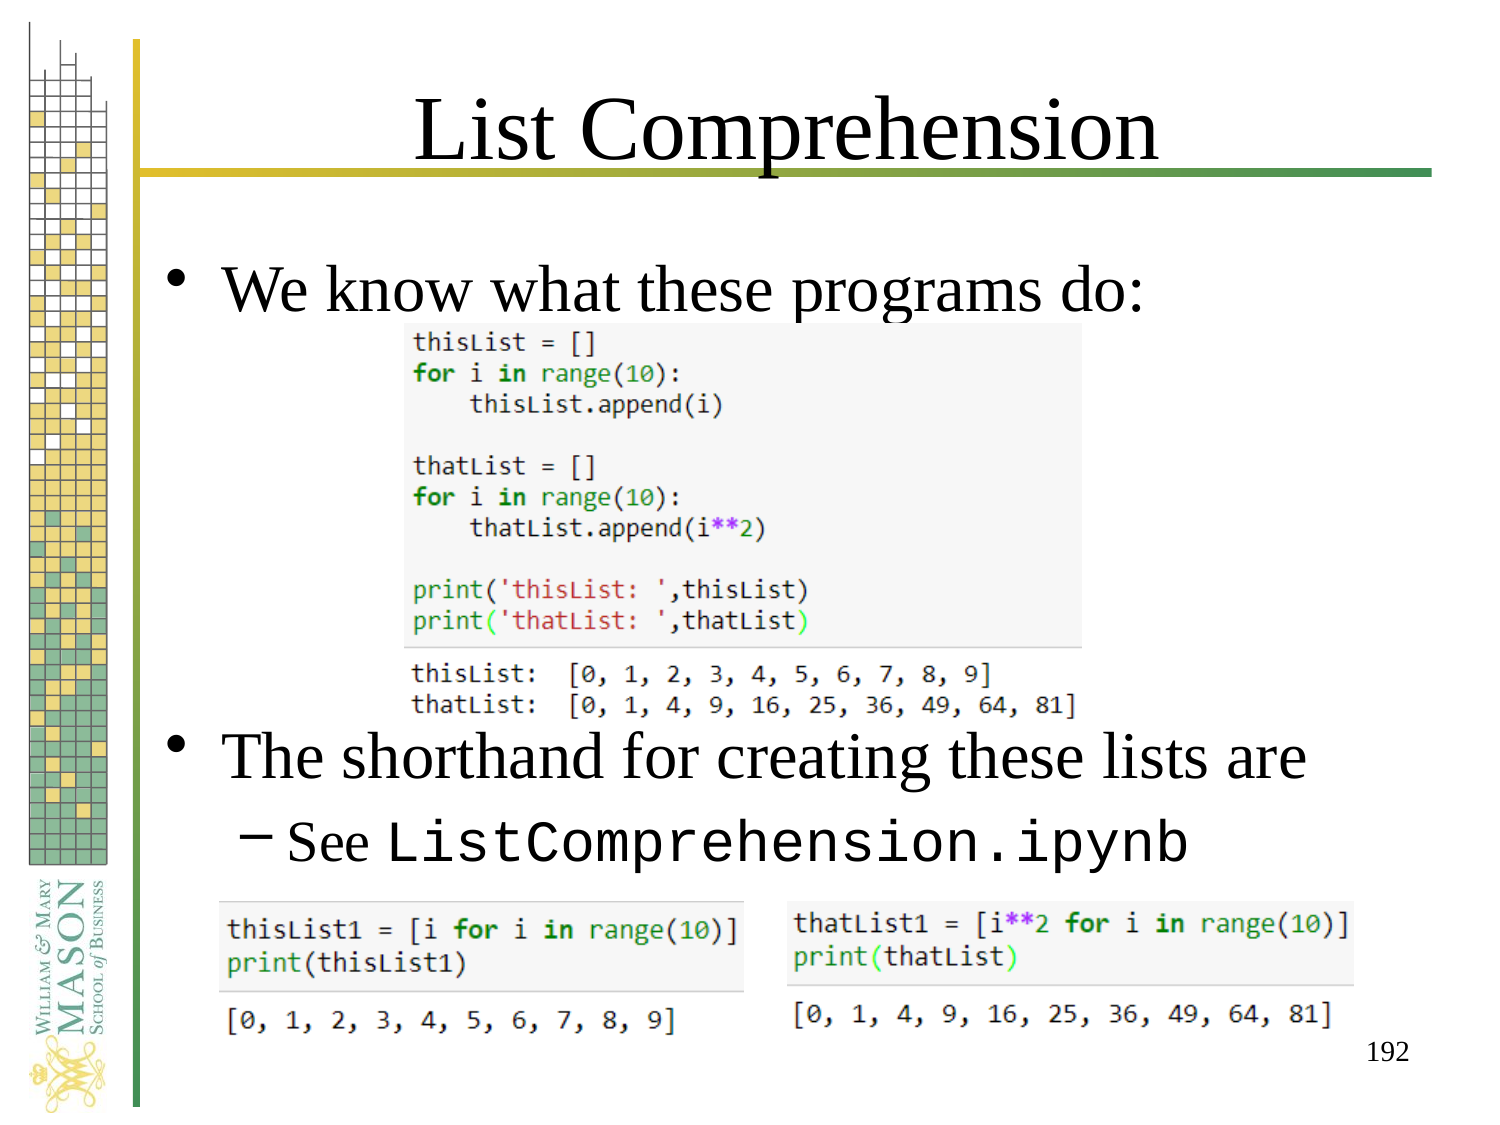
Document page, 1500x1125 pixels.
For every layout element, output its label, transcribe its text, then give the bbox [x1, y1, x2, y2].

picture [219, 901, 744, 1043]
title List Comprehension [150, 45, 1425, 200]
list We know what these programs do: The shorthand for creating these lists are See ListComprehension.ipynb [150, 237, 1425, 1005]
picture [787, 901, 1354, 1051]
slide_number 70 [29, 879, 107, 1113]
slide_number 192 [1048, 1024, 1426, 1103]
picture [404, 323, 1082, 723]
